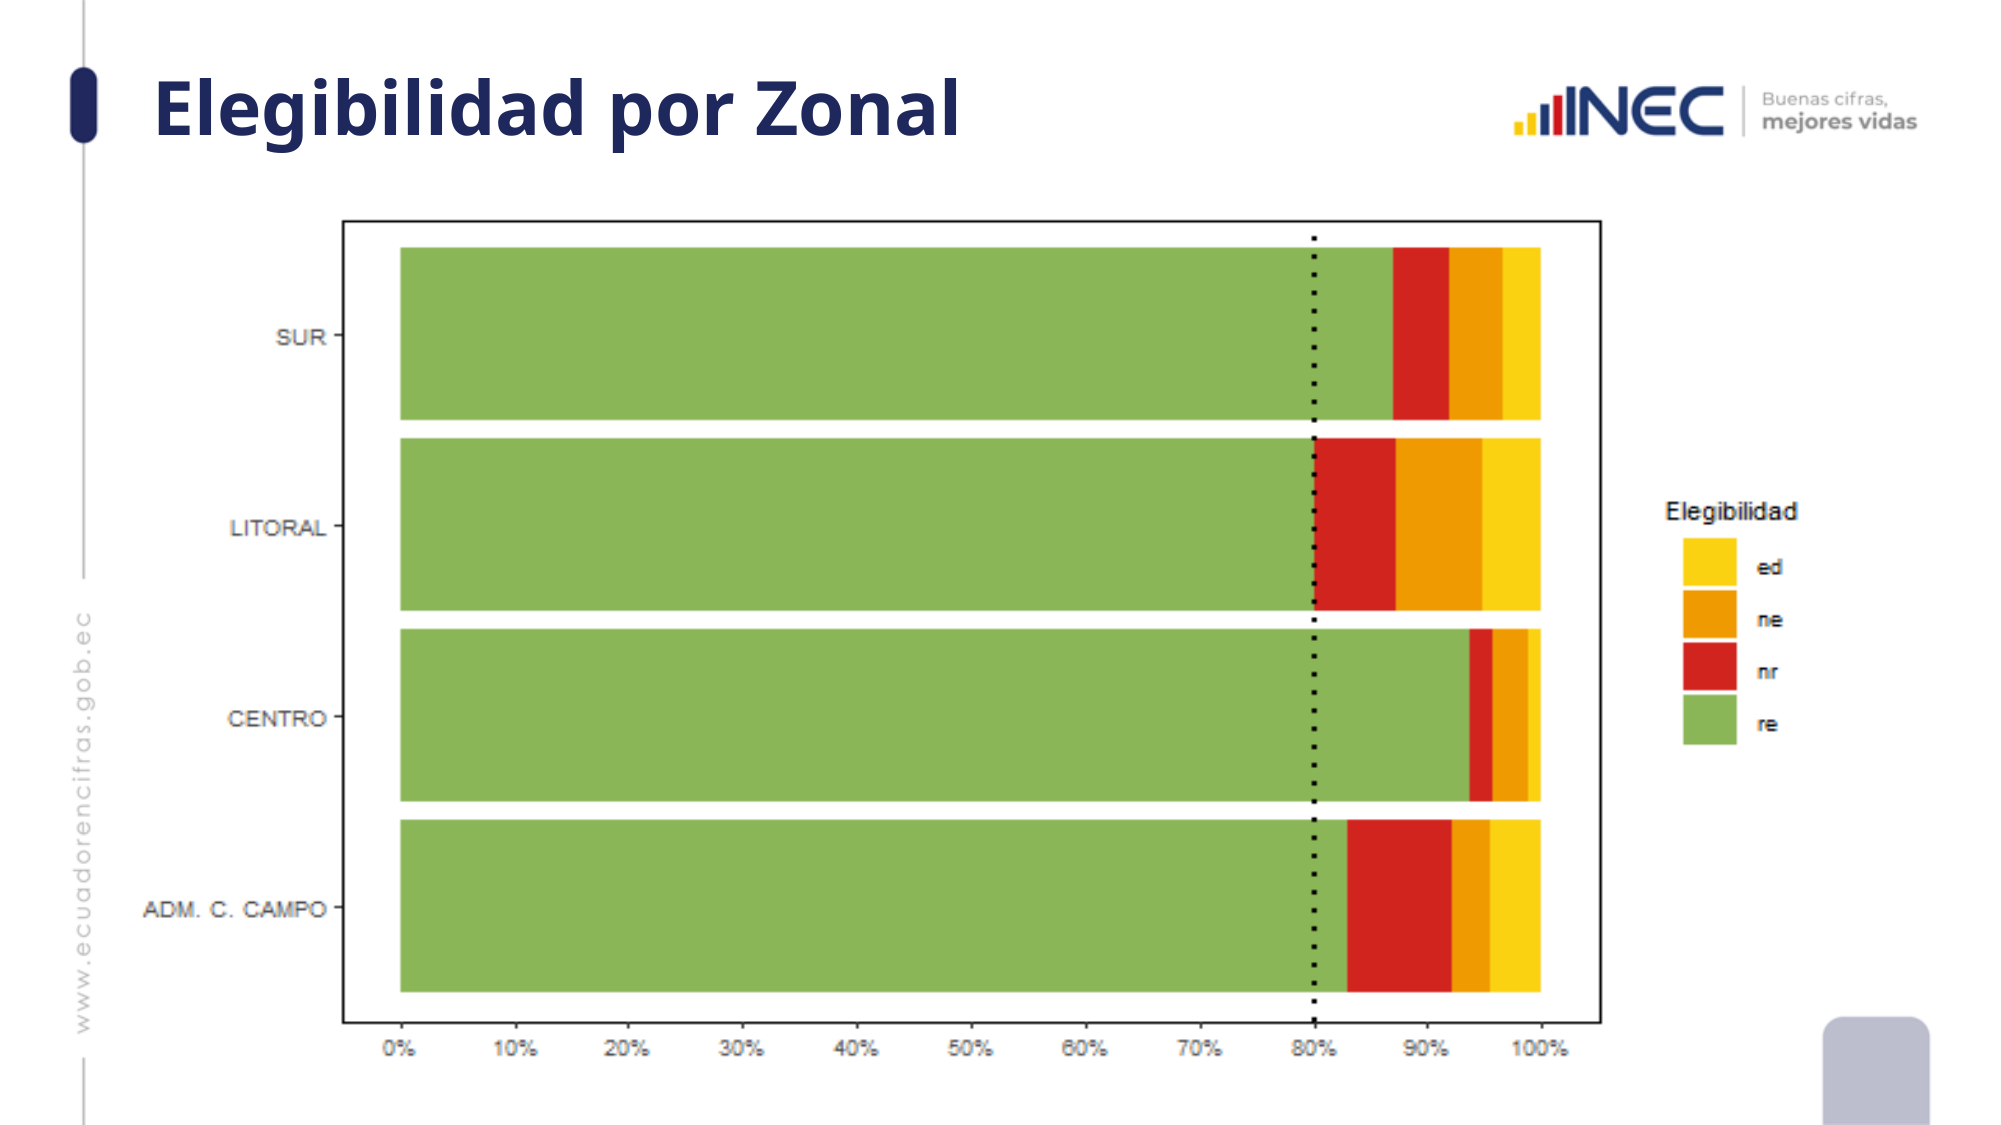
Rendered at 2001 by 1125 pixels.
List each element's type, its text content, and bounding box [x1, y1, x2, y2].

picture [0, 0, 2000, 1125]
title Elegibilidad por Zonal [137, 55, 1407, 167]
